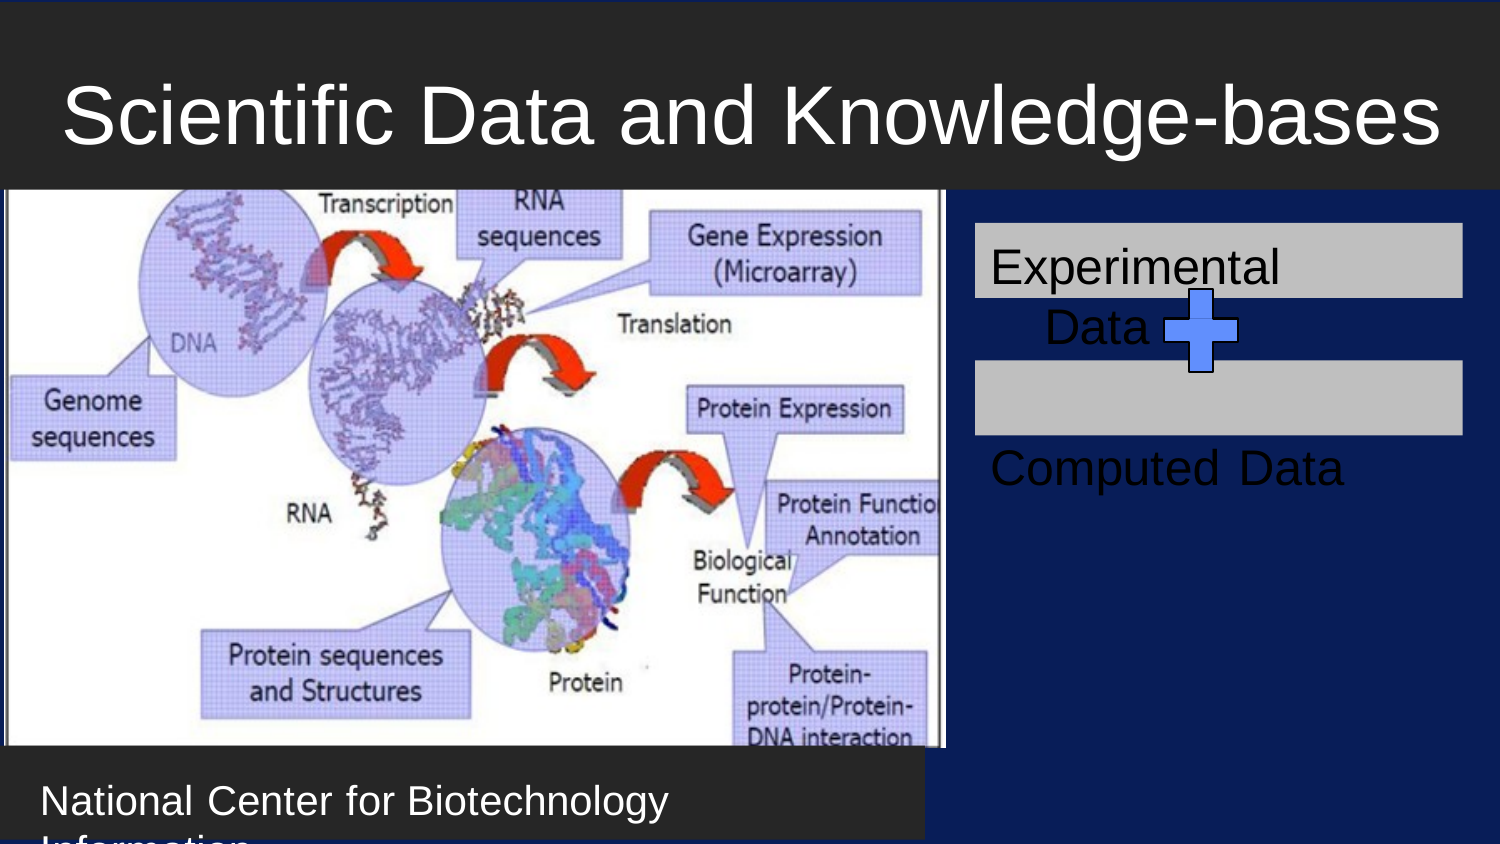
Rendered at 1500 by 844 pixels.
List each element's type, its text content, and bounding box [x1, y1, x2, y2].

text_box [0, 840, 38, 844]
text_box [1164, 288, 1238, 372]
text_box [0, 745, 925, 840]
text_box [1404, 360, 1463, 436]
text_box [975, 360, 987, 436]
text_box [4, 190, 946, 748]
text_box [0, 190, 4, 745]
text_box [0, 2, 1500, 190]
title Scientific Data and Knowledge-bases [24, 22, 1475, 203]
text_box Experimental Data Computed Data [987, 234, 1404, 496]
text_box [889, 190, 1500, 844]
text_box [975, 222, 1463, 298]
text_box National Center for Biotechnology Information [38, 773, 889, 844]
